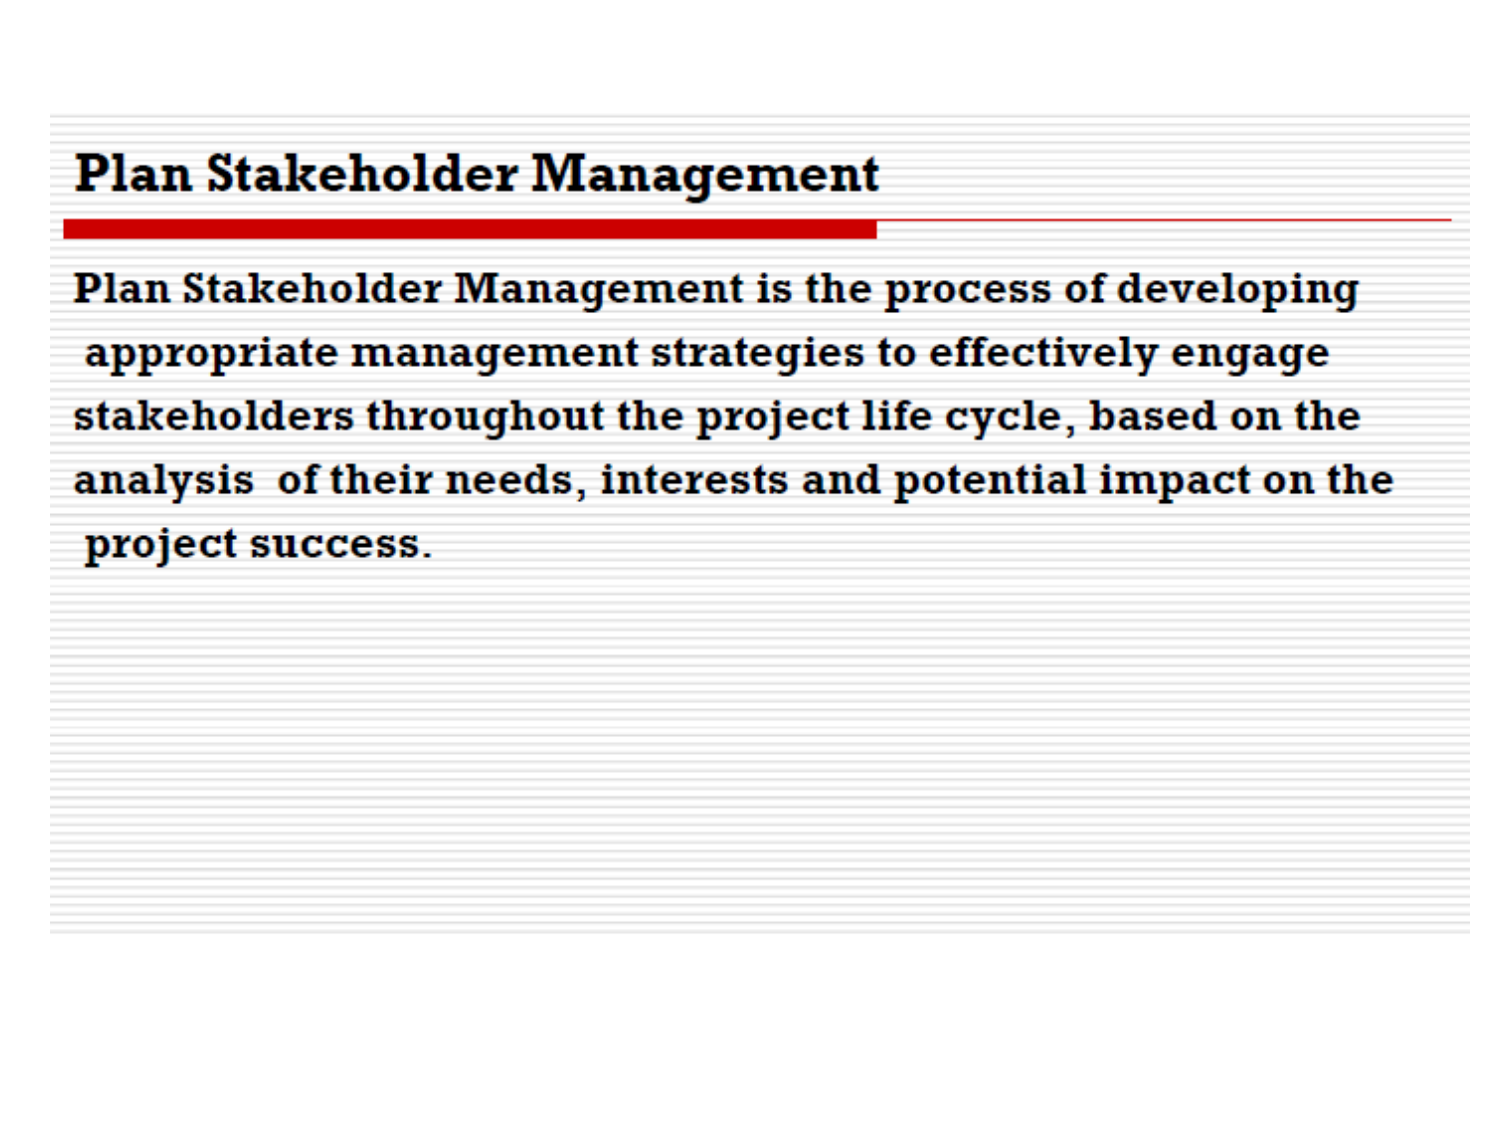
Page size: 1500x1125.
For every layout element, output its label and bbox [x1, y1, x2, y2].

picture [49, 112, 1470, 938]
